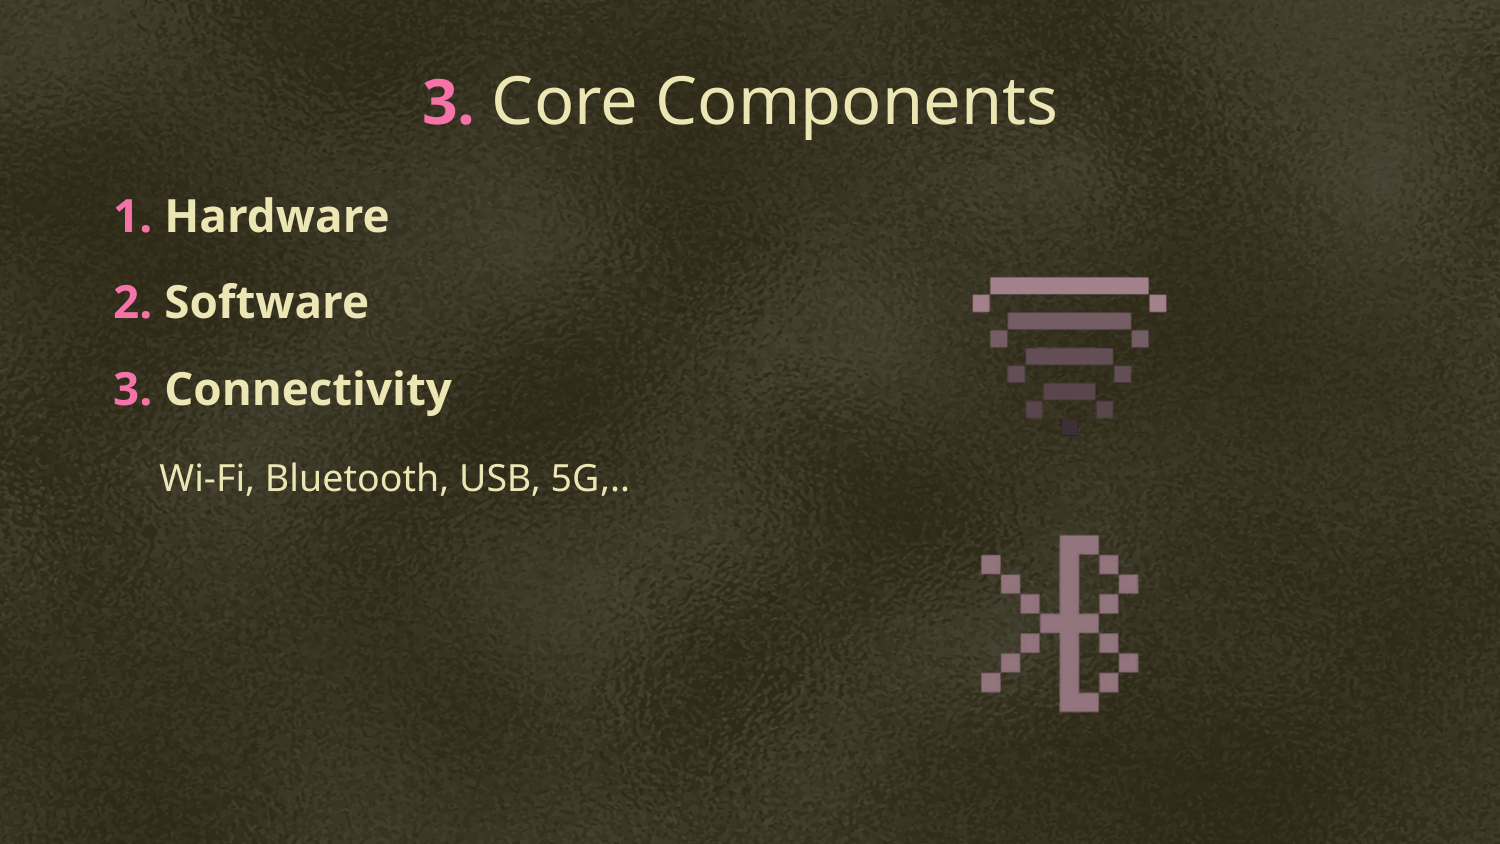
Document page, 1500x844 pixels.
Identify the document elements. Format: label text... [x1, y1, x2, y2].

text_box Wi-Fi, Bluetooth, USB, 5G,.. [144, 439, 703, 506]
title 3. Core Components [265, 54, 1233, 142]
text_box 1. Hardware [98, 178, 749, 249]
picture [902, 206, 1236, 790]
text_box 3. Connectivity [98, 352, 494, 423]
text_box 2. Software [98, 265, 494, 336]
